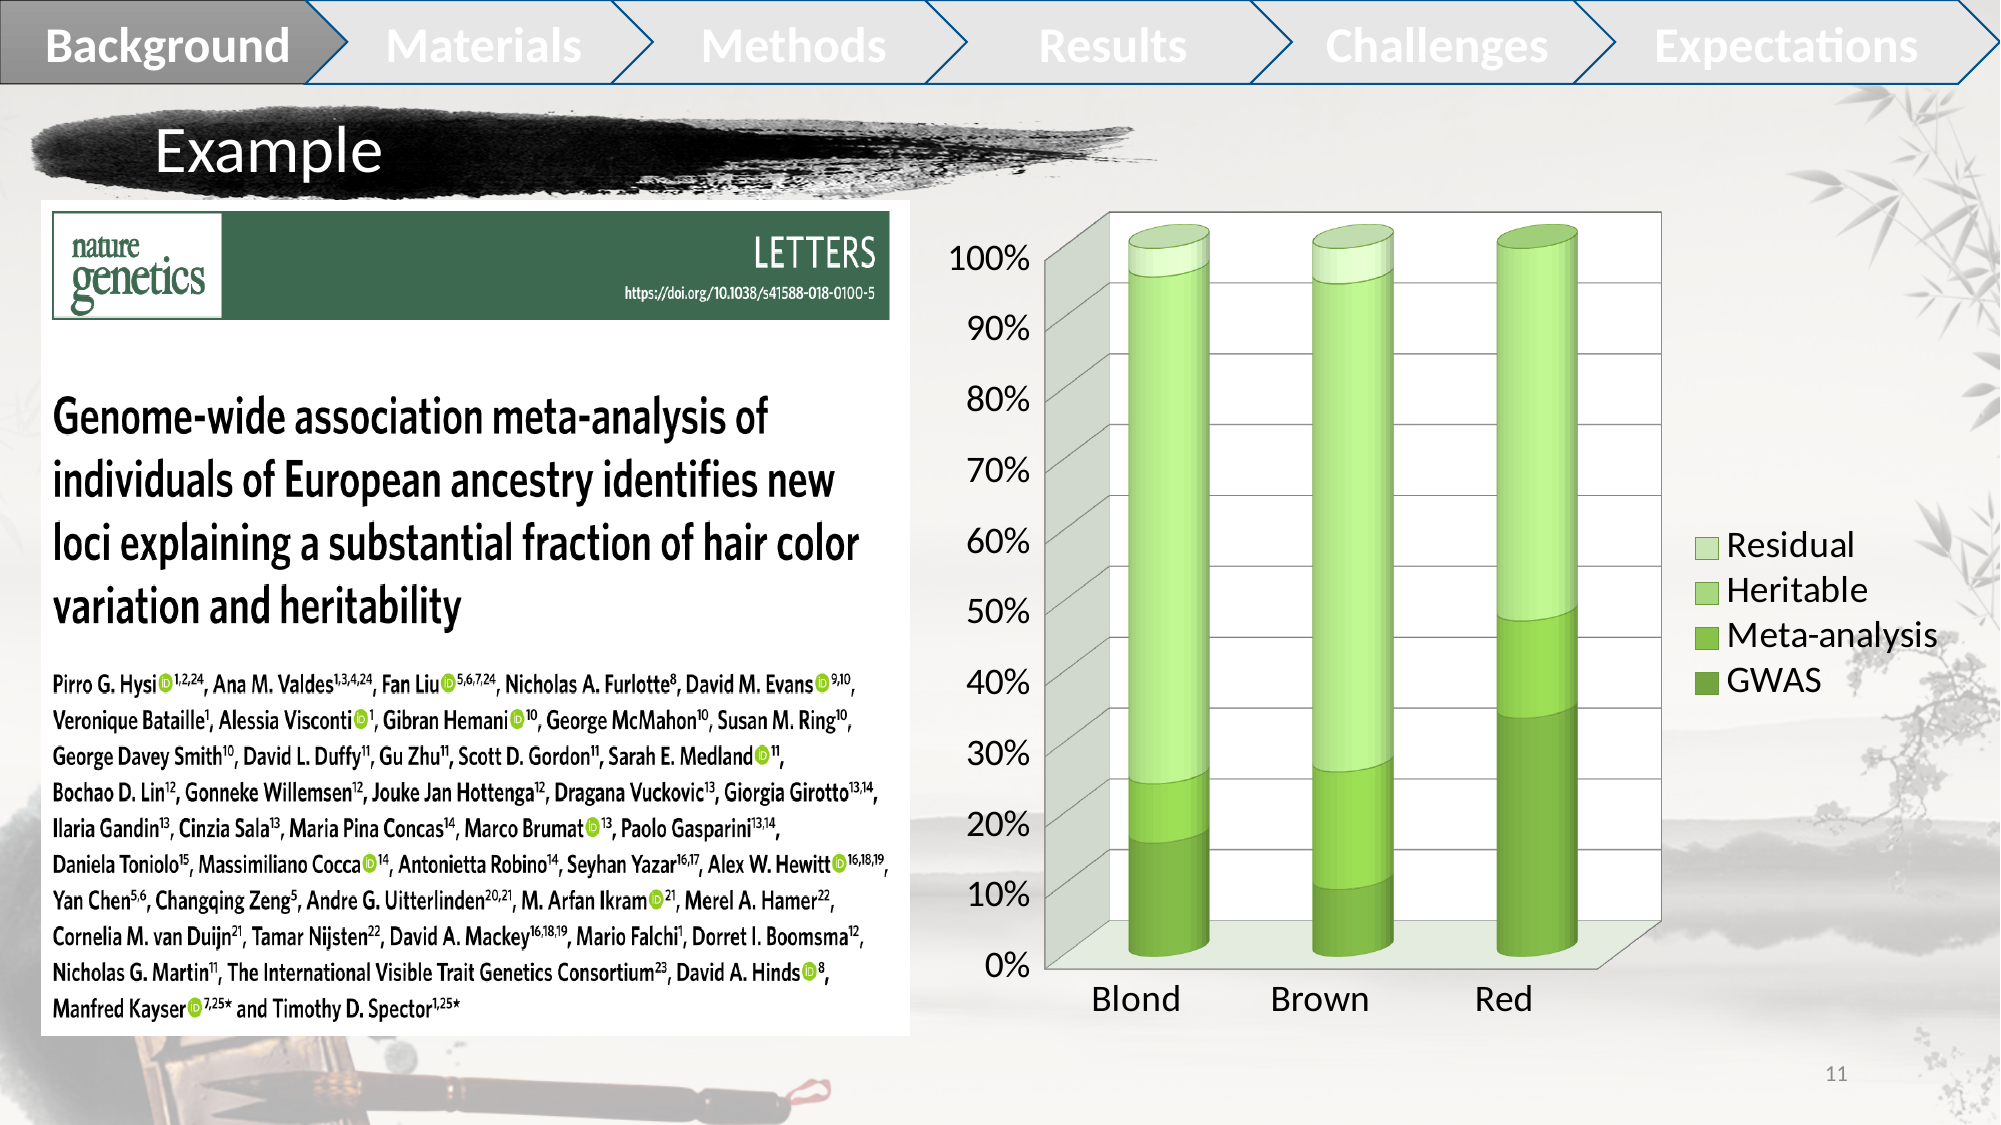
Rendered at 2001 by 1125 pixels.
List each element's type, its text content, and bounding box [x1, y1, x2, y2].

text_box Methods [609, 0, 964, 83]
text_box [0, 45, 2000, 1125]
text_box Challenges [1247, 0, 1612, 85]
text_box Background [0, 0, 344, 85]
text_box Results [923, 0, 1289, 85]
text_box Materials [303, 0, 650, 83]
chart [924, 194, 1963, 1038]
slide_number 11 [1412, 1042, 1863, 1103]
text_box [1961, 0, 2000, 39]
picture [3, 83, 1195, 1036]
text_box Expectations [1570, 0, 2000, 85]
